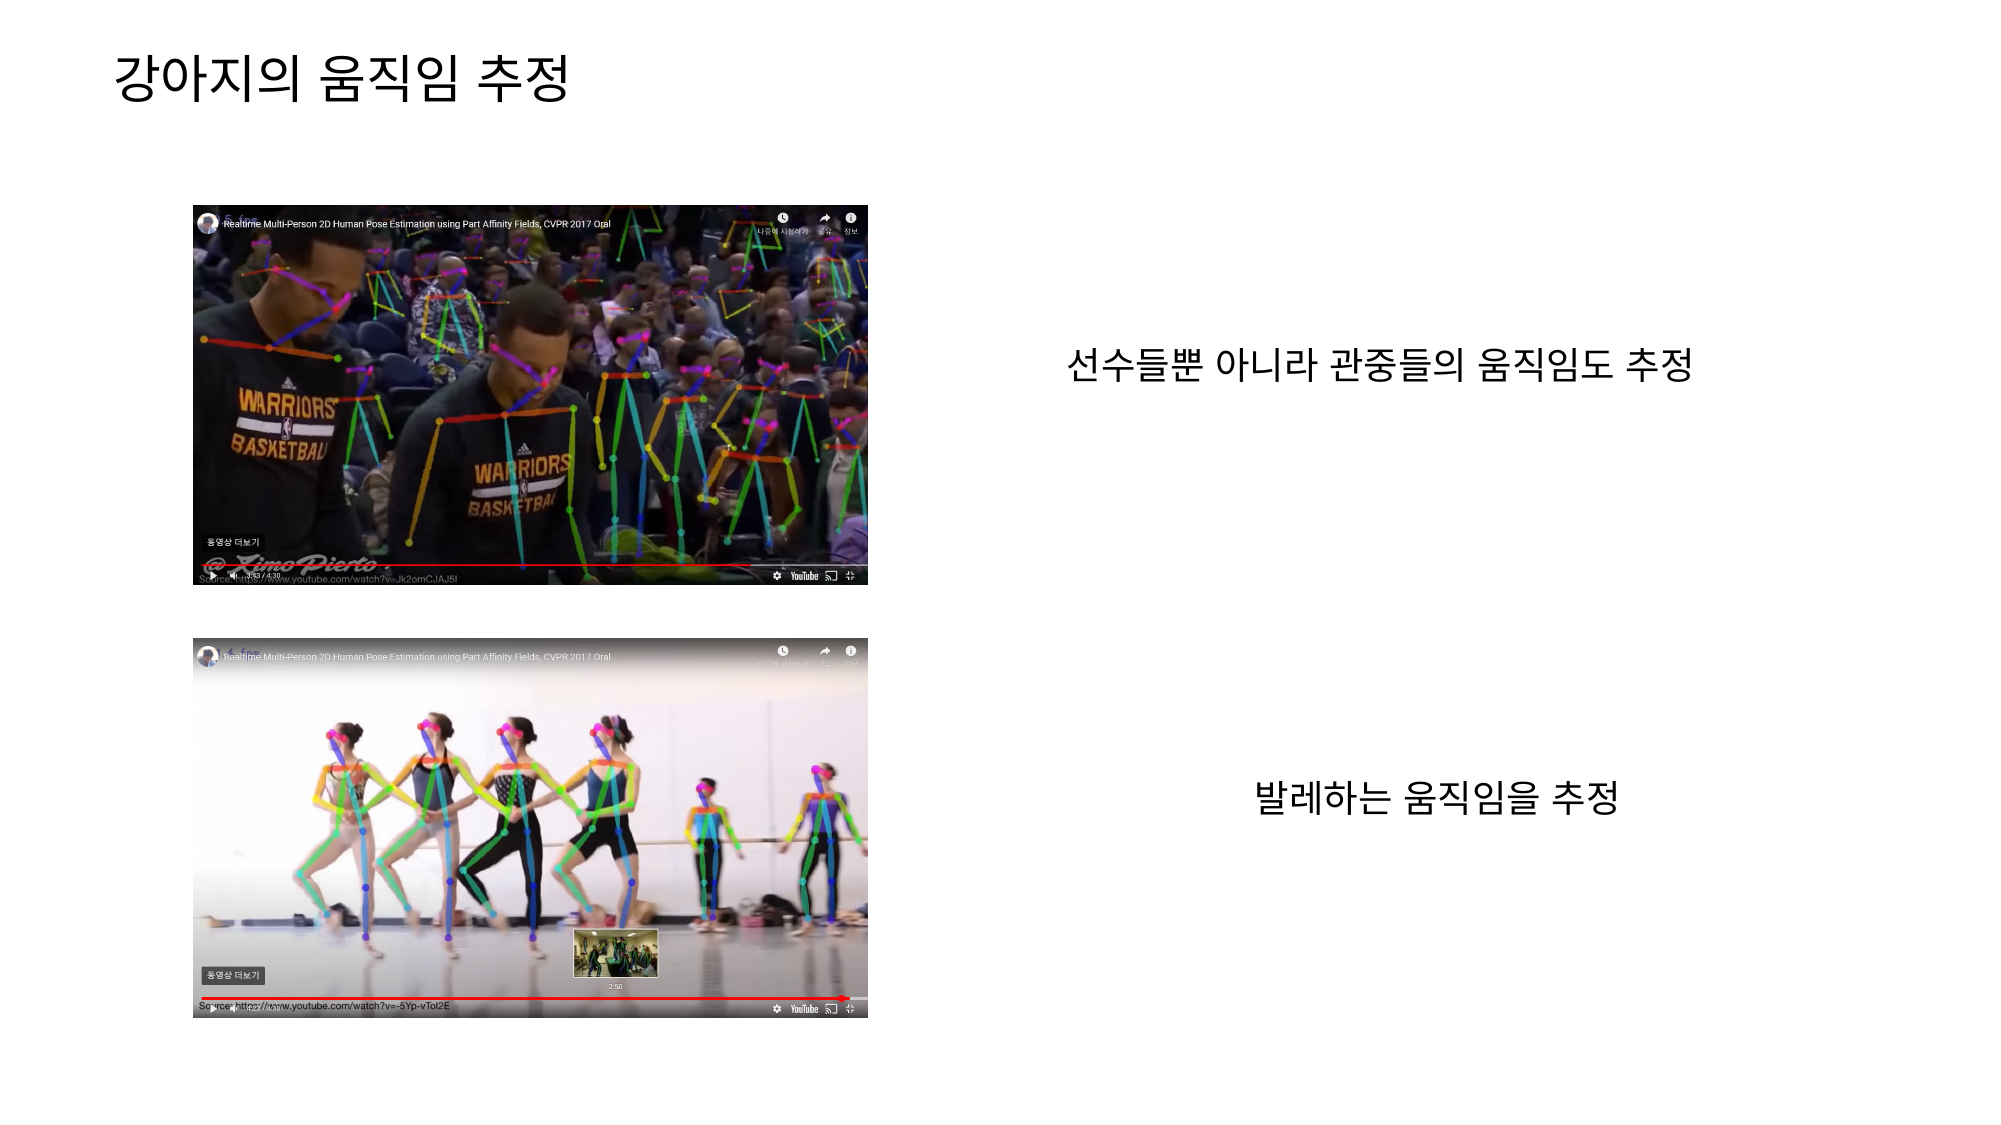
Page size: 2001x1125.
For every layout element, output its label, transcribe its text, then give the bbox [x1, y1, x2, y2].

picture [193, 205, 868, 585]
picture [193, 638, 868, 1018]
text_box 강아지의 움직임 추정 [98, 38, 587, 116]
text_box 발레하는 움직임을 추정 [1239, 767, 2000, 828]
text_box 선수들뿐 아니라 관중들의 움직임도 추정 [1052, 334, 1833, 395]
